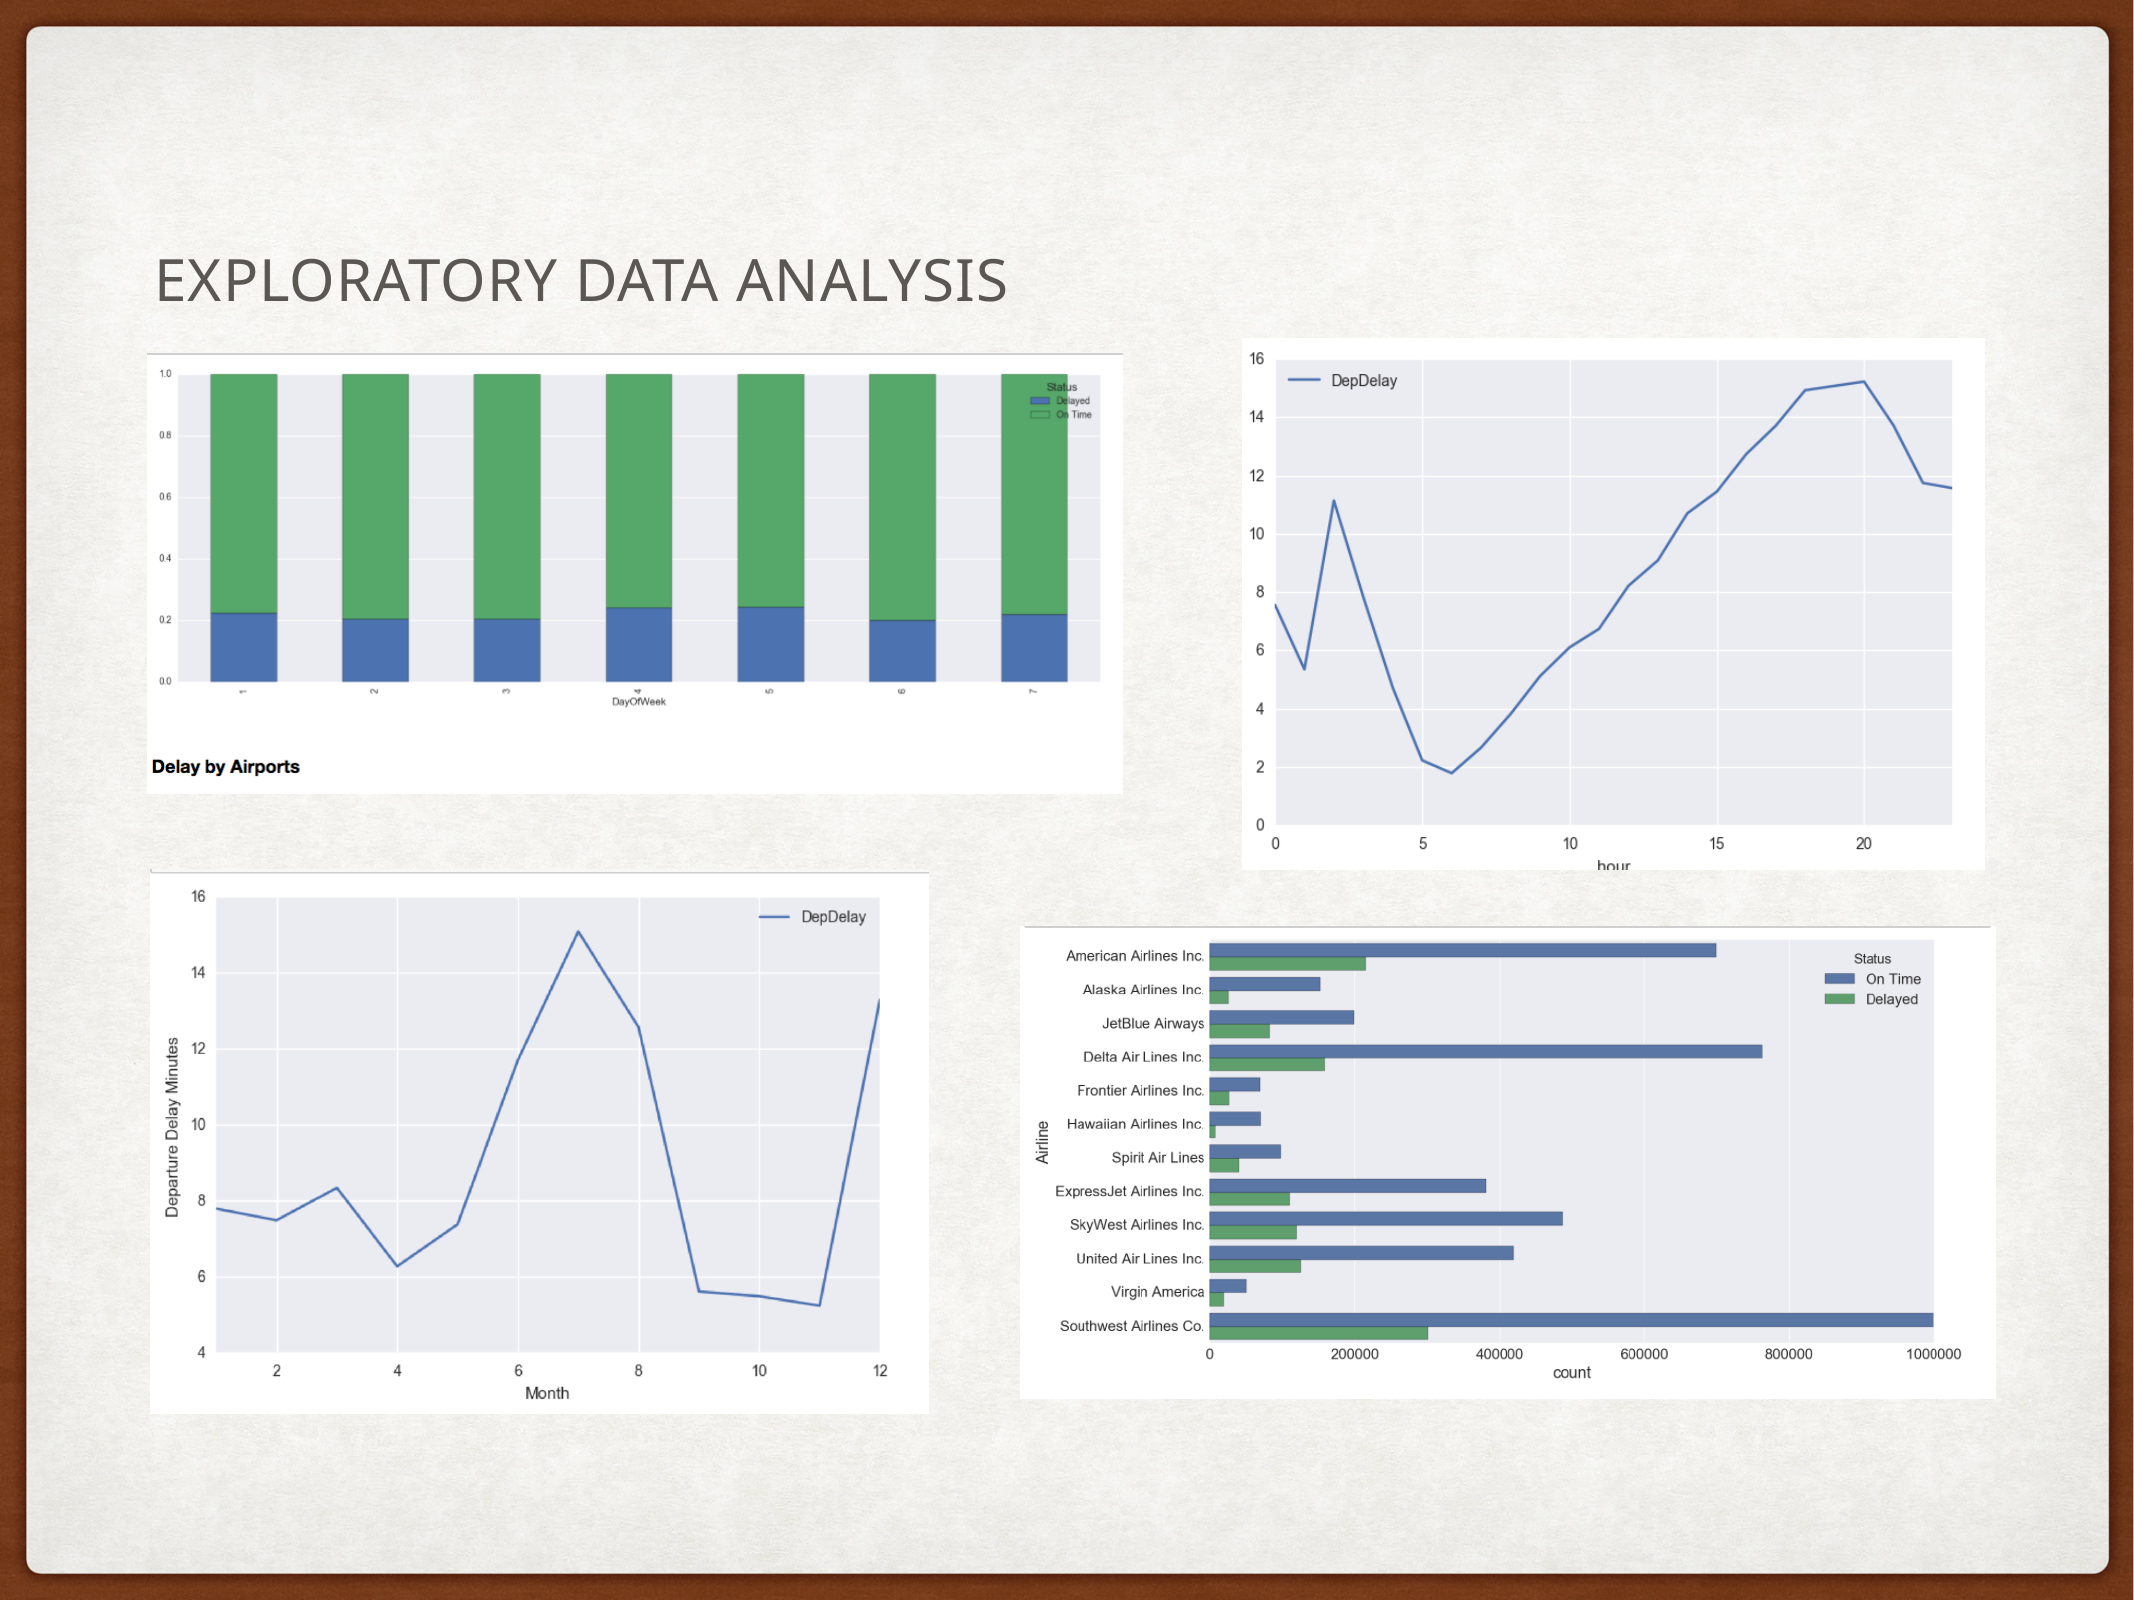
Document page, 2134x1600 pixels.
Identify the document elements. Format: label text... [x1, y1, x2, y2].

text_box EXPLORATORY DATA ANALYSIS [145, 234, 1988, 321]
picture [0, 0, 2134, 1600]
